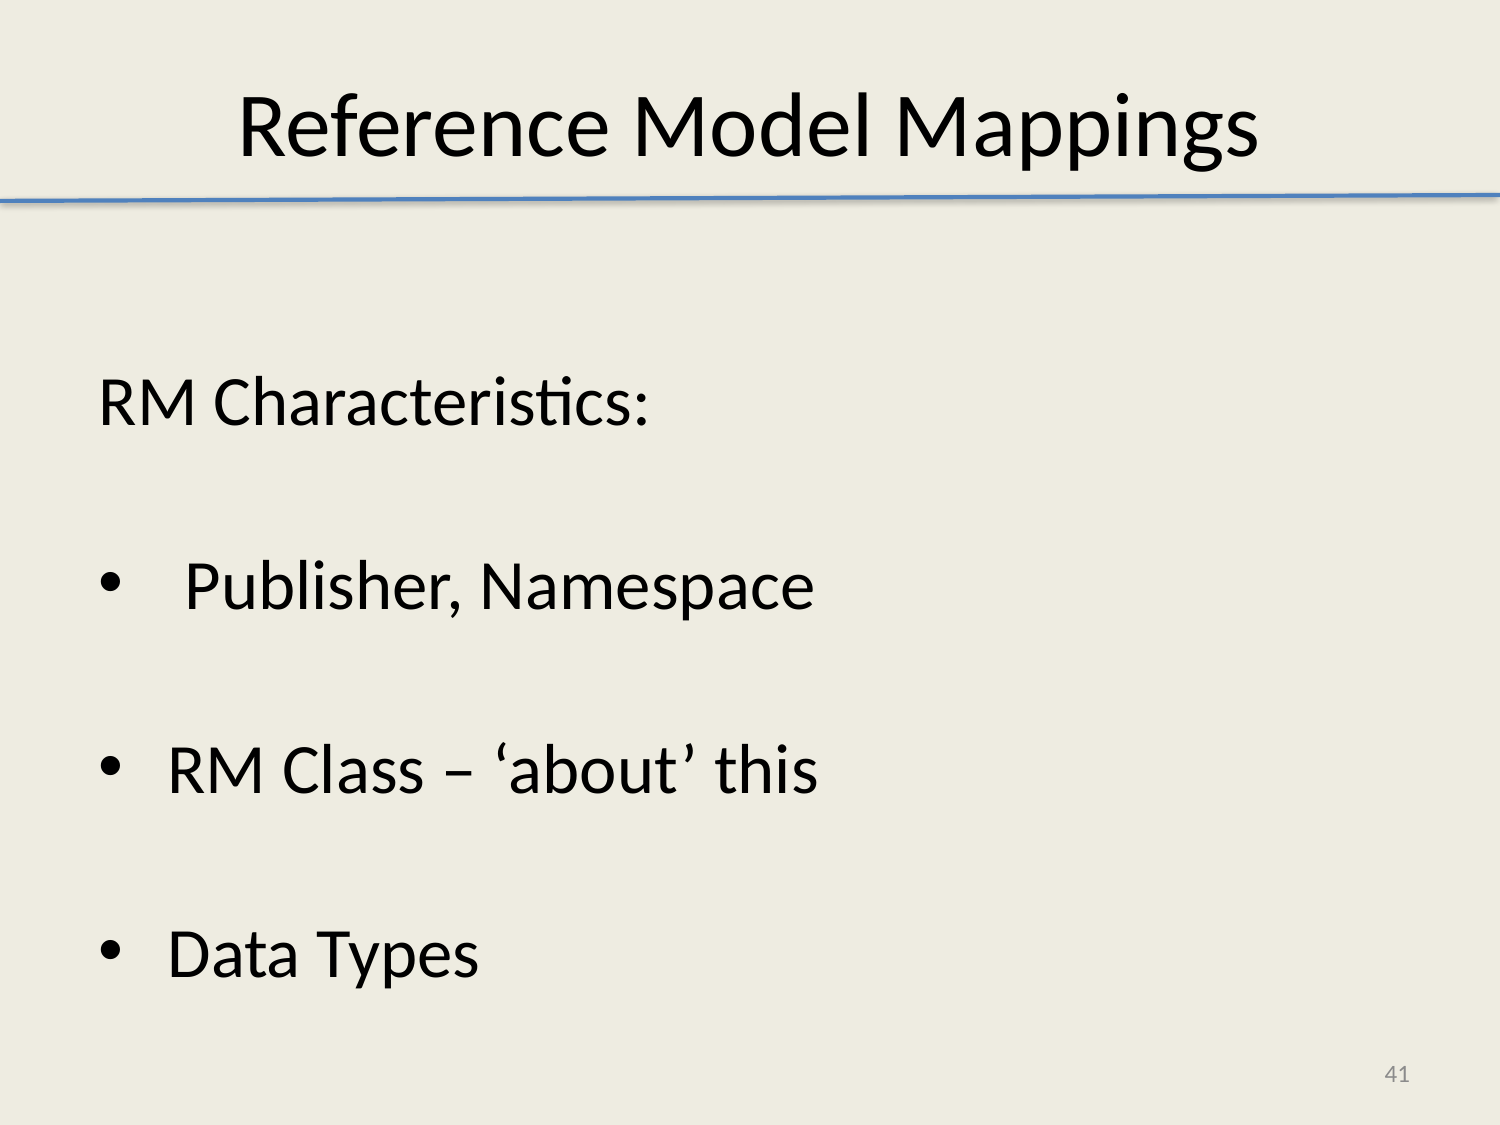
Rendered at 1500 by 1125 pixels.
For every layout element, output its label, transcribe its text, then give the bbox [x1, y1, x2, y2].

slide_number 41 [1074, 1042, 1425, 1103]
text_box Reference Model Mappings [74, 45, 1425, 193]
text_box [0, 194, 1500, 202]
list RM Characteristics: Publisher, Namespace RM Class – ‘about’ this Data Types [75, 262, 1425, 1005]
